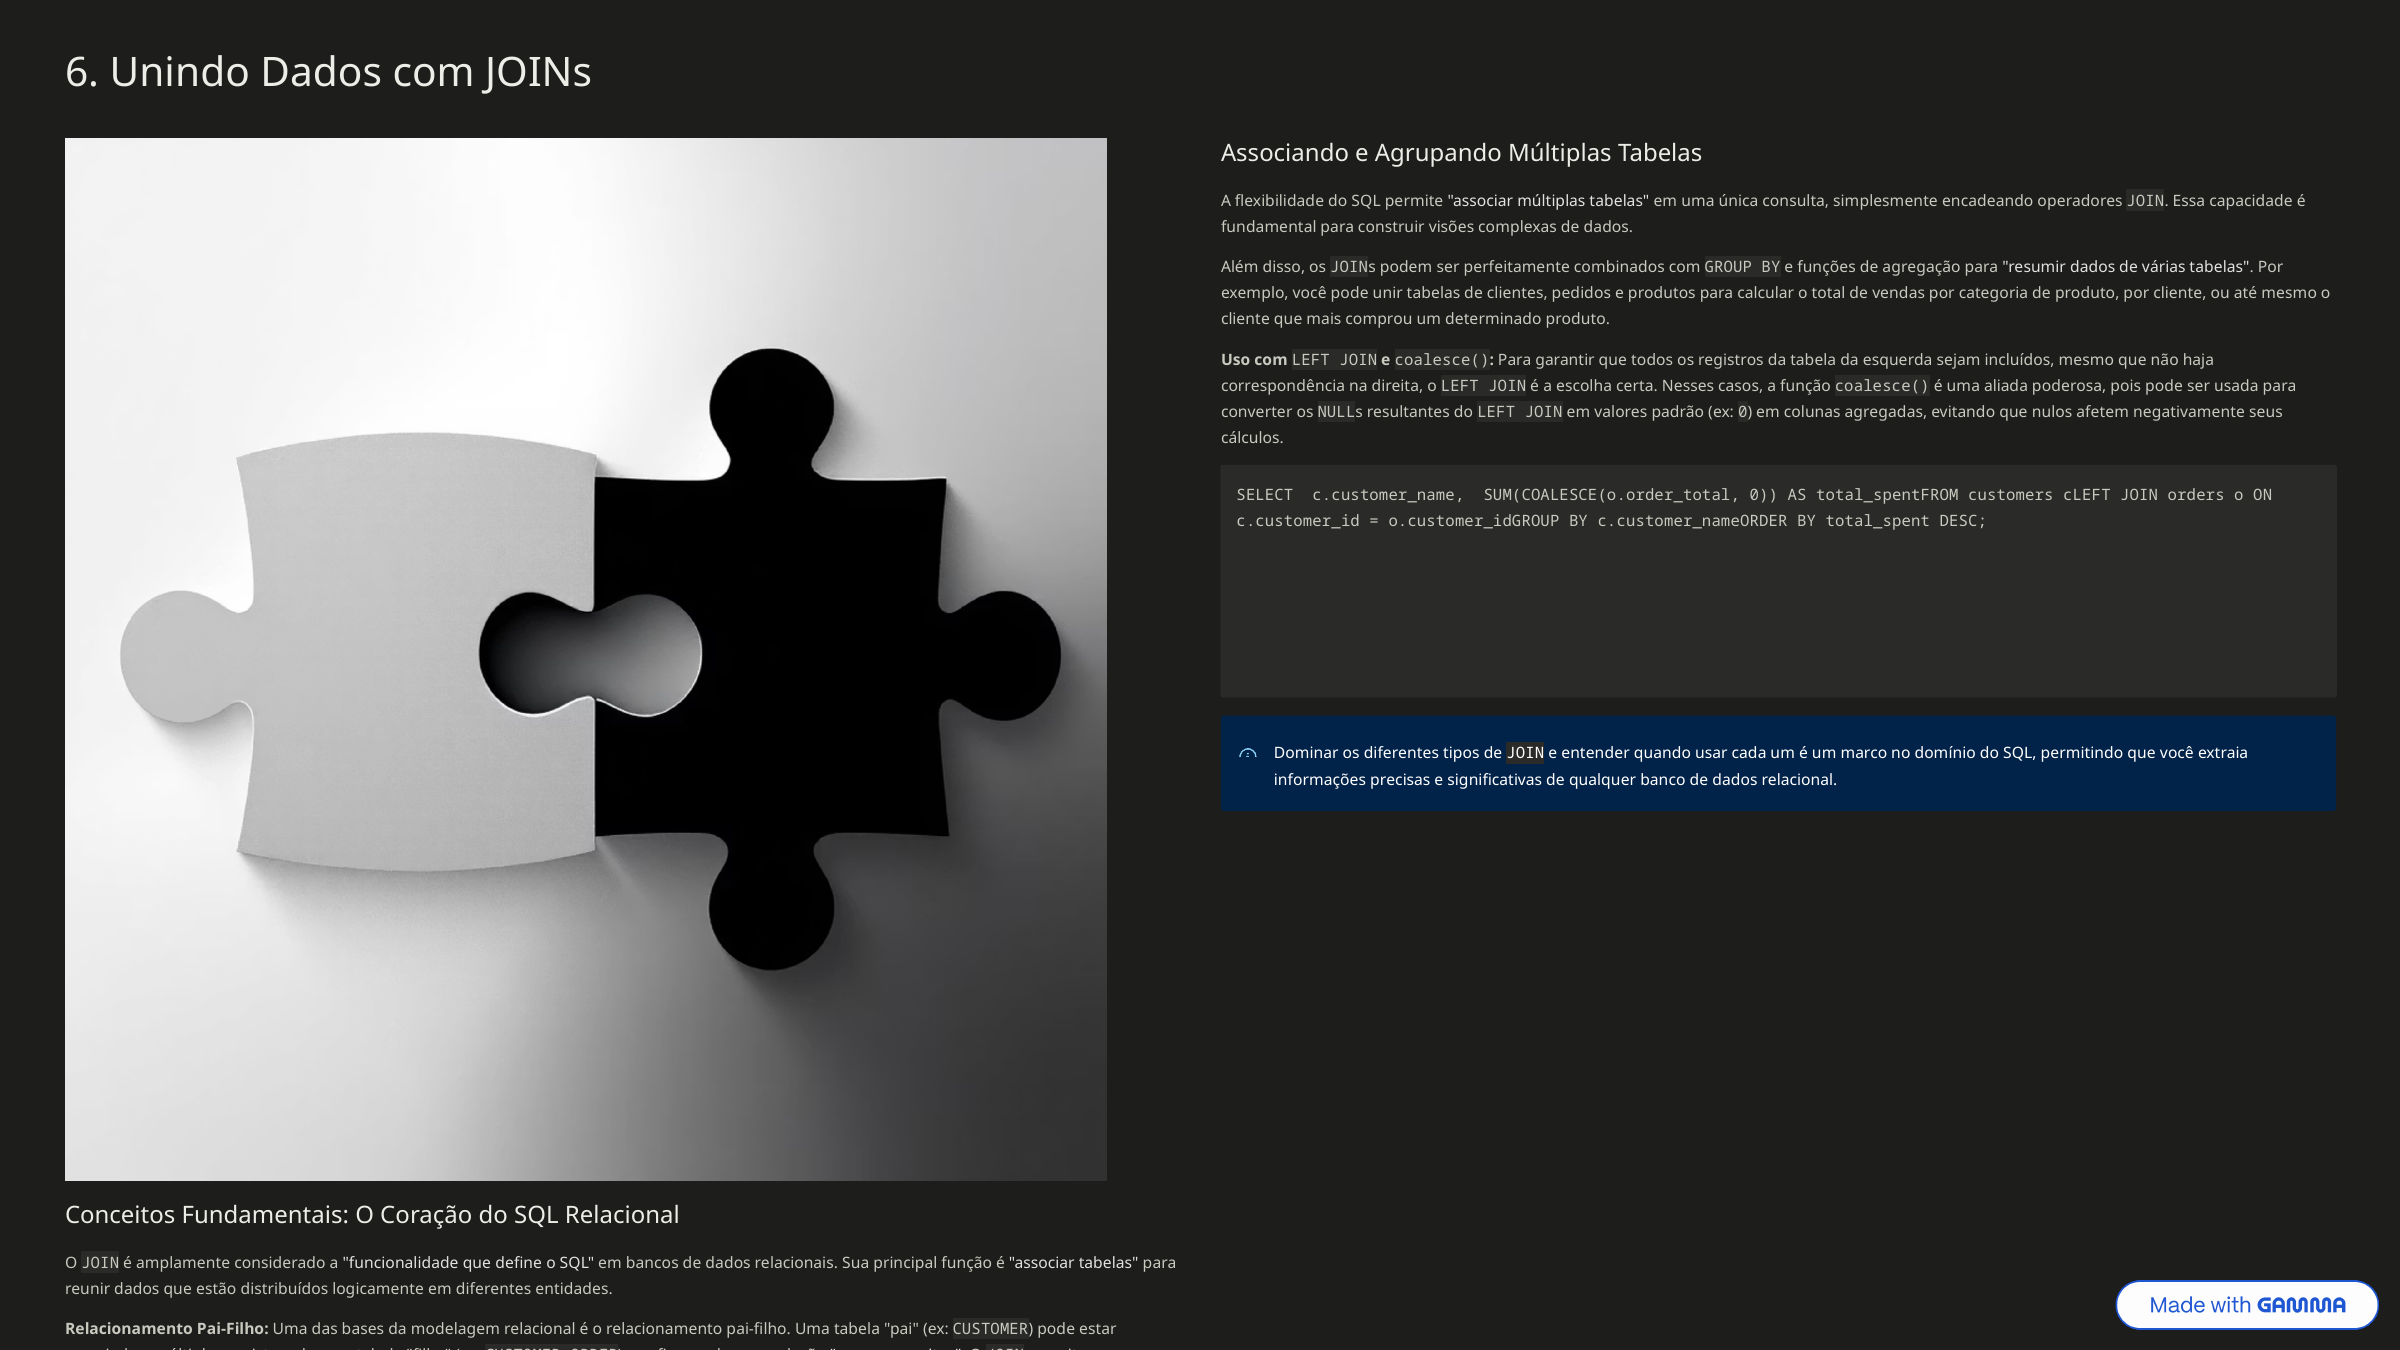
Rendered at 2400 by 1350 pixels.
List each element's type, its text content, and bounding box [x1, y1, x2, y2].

text_box Uso com LEFT JOIN e coalesce(): Para garantir que todos os registros da tabela da esquerda sejam incluídos, mesmo que não haja correspondência na direita, o LEFT JOIN é a escolha certa. Nesses casos, a função coalesce() é uma aliada poderosa, pois pode ser usada para converter os NULLs resultantes do LEFT JOIN em valores padrão (ex: 0) em colunas agregadas, evitando que nulos afetem negativamente seus cálculos. [1221, 342, 2337, 447]
text_box Relacionamento Pai-Filho: Uma das bases da modelagem relacional é o relacionamento pai-filho. Uma tabela "pai" (ex: CUSTOMER) pode estar associada a múltiplos registros de uma tabela "filha" (ex: CUSTOMER_ORDER), configurando uma relação "um-para-muitos". O JOIN permite navegar por essas relações. [65, 1311, 1181, 1350]
picture [1237, 740, 1258, 757]
picture [64, 138, 1107, 1181]
text_box [1221, 715, 2337, 811]
text_box Conceitos Fundamentais: O Coração do SQL Relacional [65, 1198, 738, 1229]
text_box A flexibilidade do SQL permite "associar múltiplas tabelas" em uma única consulta, simplesmente encadeando operadores JOIN. Essa capacidade é fundamental para construir visões complexas de dados. [1221, 183, 2337, 236]
text_box [1220, 464, 2337, 698]
text_box Além disso, os JOINs podem ser perfeitamente combinados com GROUP BY e funções de agregação para "resumir dados de várias tabelas". Por exemplo, você pode unir tabelas de clientes, pedidos e produtos para calcular o total de vendas por categoria de produto, por cliente, ou até mesmo o cliente que mais comprou um determinado produto. [1221, 249, 2337, 328]
text_box O JOIN é amplamente considerado a "funcionalidade que define o SQL" em bancos de dados relacionais. Sua principal função é "associar tabelas" para reunir dados que estão distribuídos logicamente em diferentes entidades. [65, 1245, 1181, 1298]
text_box SELECT c.customer_name, SUM(COALESCE(o.order_total, 0)) AS total_spentFROM customers cLEFT JOIN orders o ON c.customer_id = o.customer_idGROUP BY c.customer_nameORDER BY total_spent DESC; [1236, 476, 2321, 686]
text_box Dominar os diferentes tipos de JOIN e entender quando usar cada um é um marco no domínio do SQL, permitindo que você extraia informações precisas e significativas de qualquer banco de dados relacional. [1273, 736, 2320, 788]
text_box Associando e Agrupando Múltiplas Tabelas [1221, 136, 1750, 167]
text_box 6. Unindo Dados com JOINs [65, 44, 643, 96]
picture [2106, 1271, 2389, 1339]
